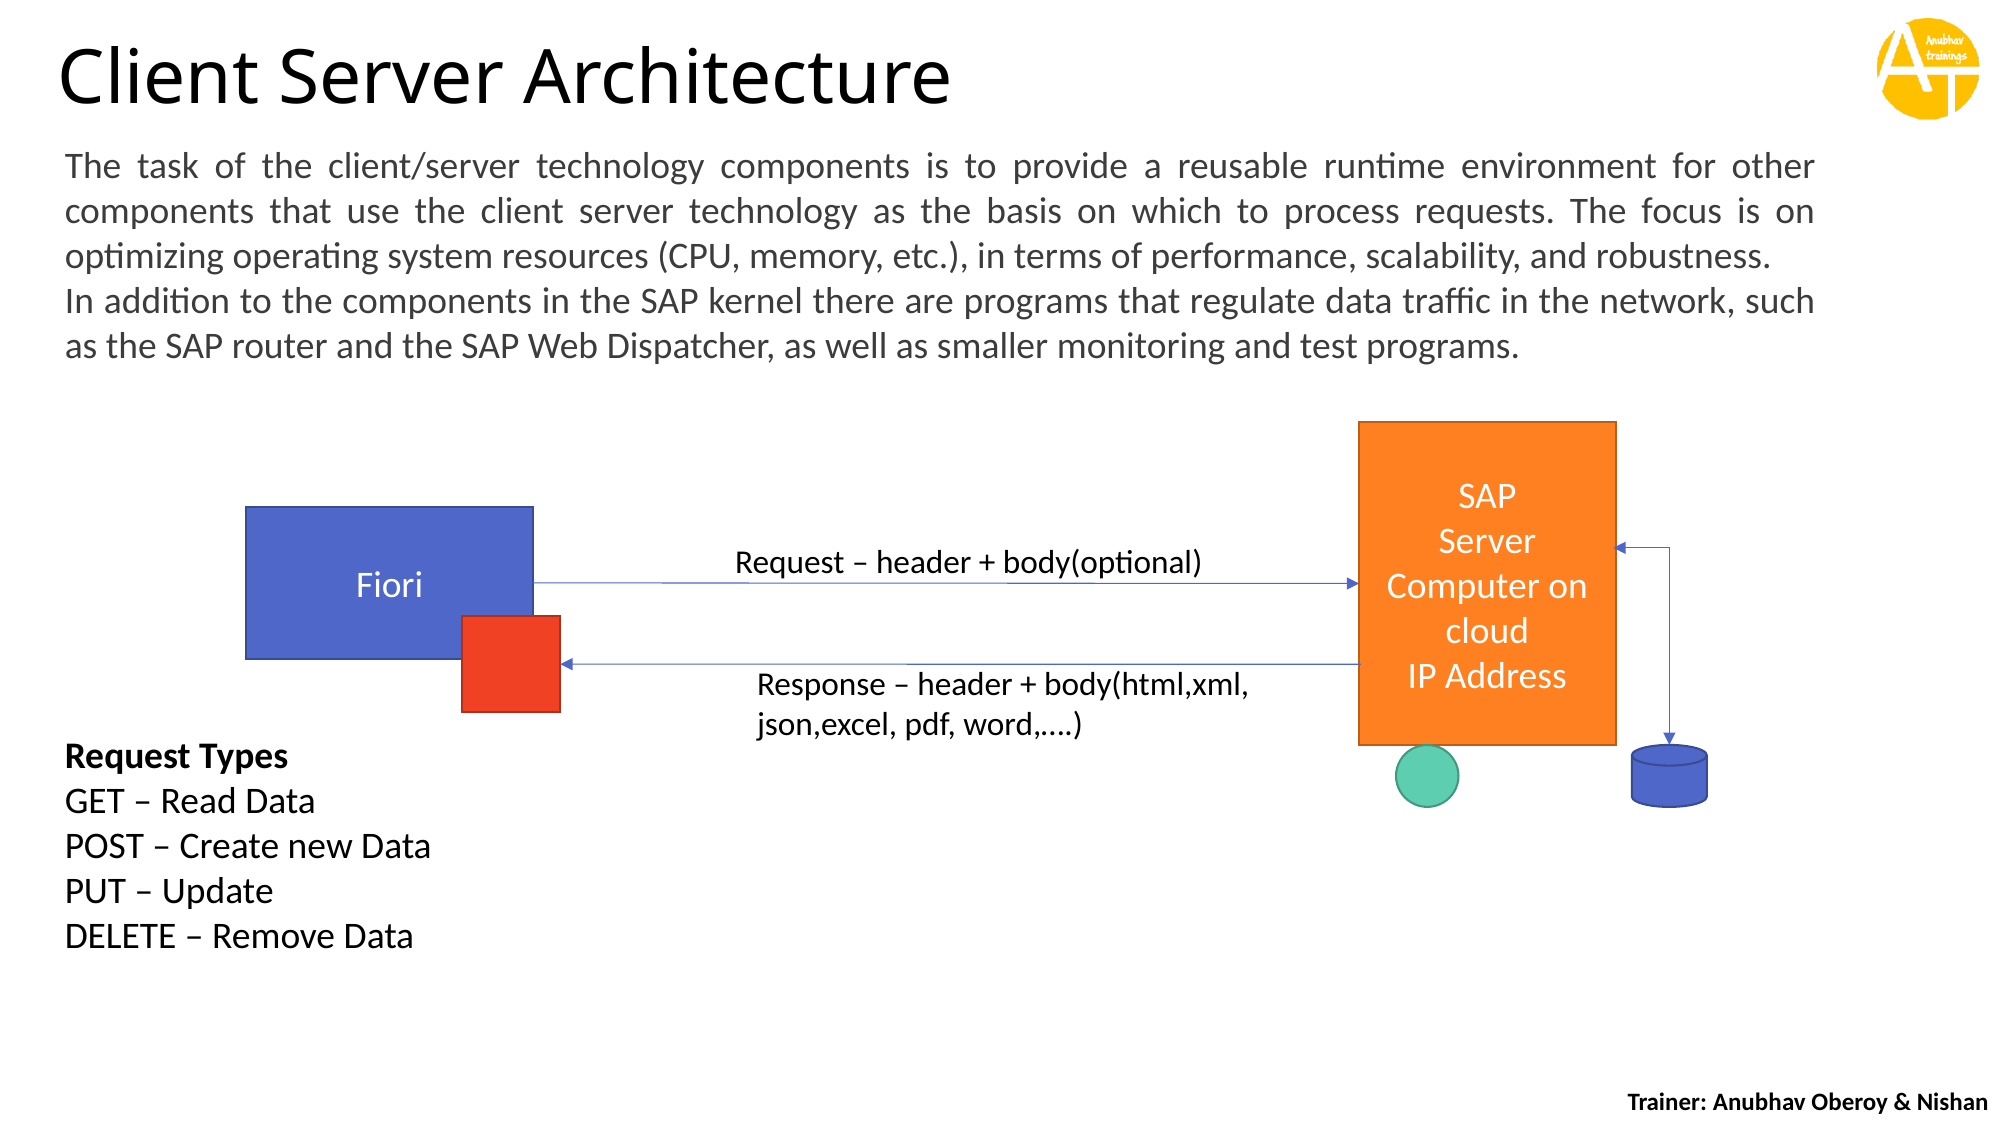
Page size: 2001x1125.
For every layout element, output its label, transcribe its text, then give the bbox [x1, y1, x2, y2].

text_box Fiori [245, 506, 534, 660]
text_box Client Server Architecture [42, 30, 1319, 148]
text_box SAP Server Computer on cloud IP Address [1358, 421, 1617, 746]
picture [1866, 11, 1985, 128]
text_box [1613, 547, 1670, 745]
text_box Trainer: Anubhav Oberoy & Nishan [1598, 1093, 2000, 1108]
text_box Response – header + body(html,xml, json,excel, pdf, word,….) [742, 665, 1268, 750]
text_box Request – header + body(optional) [720, 584, 1246, 588]
text_box [1630, 743, 1708, 808]
text_box [461, 615, 561, 713]
text_box Request – header + body(optional) [720, 532, 1246, 582]
text_box Request Types GET – Read Data POST – Create new Data PUT – Update DELETE – Remove Data [49, 723, 1068, 964]
text_box Response – header + body(html,xml, json,excel, pdf, word,….) [742, 654, 1268, 664]
text_box [1394, 743, 1460, 808]
text_box The task of the client/server technology components is to provide a reusable runtime environment for other components that use the client server technology as the basis on which to process requests. The focus is on optimizing operating system resources (CPU, memory, etc.), in terms of performance, scalability, and robustness. In addition to the components in the SAP kernel there are programs that regulate data traffic in the network, such as the SAP router and the SAP Web Dispatcher, as well as smaller monitoring and test programs. [49, 133, 1832, 374]
